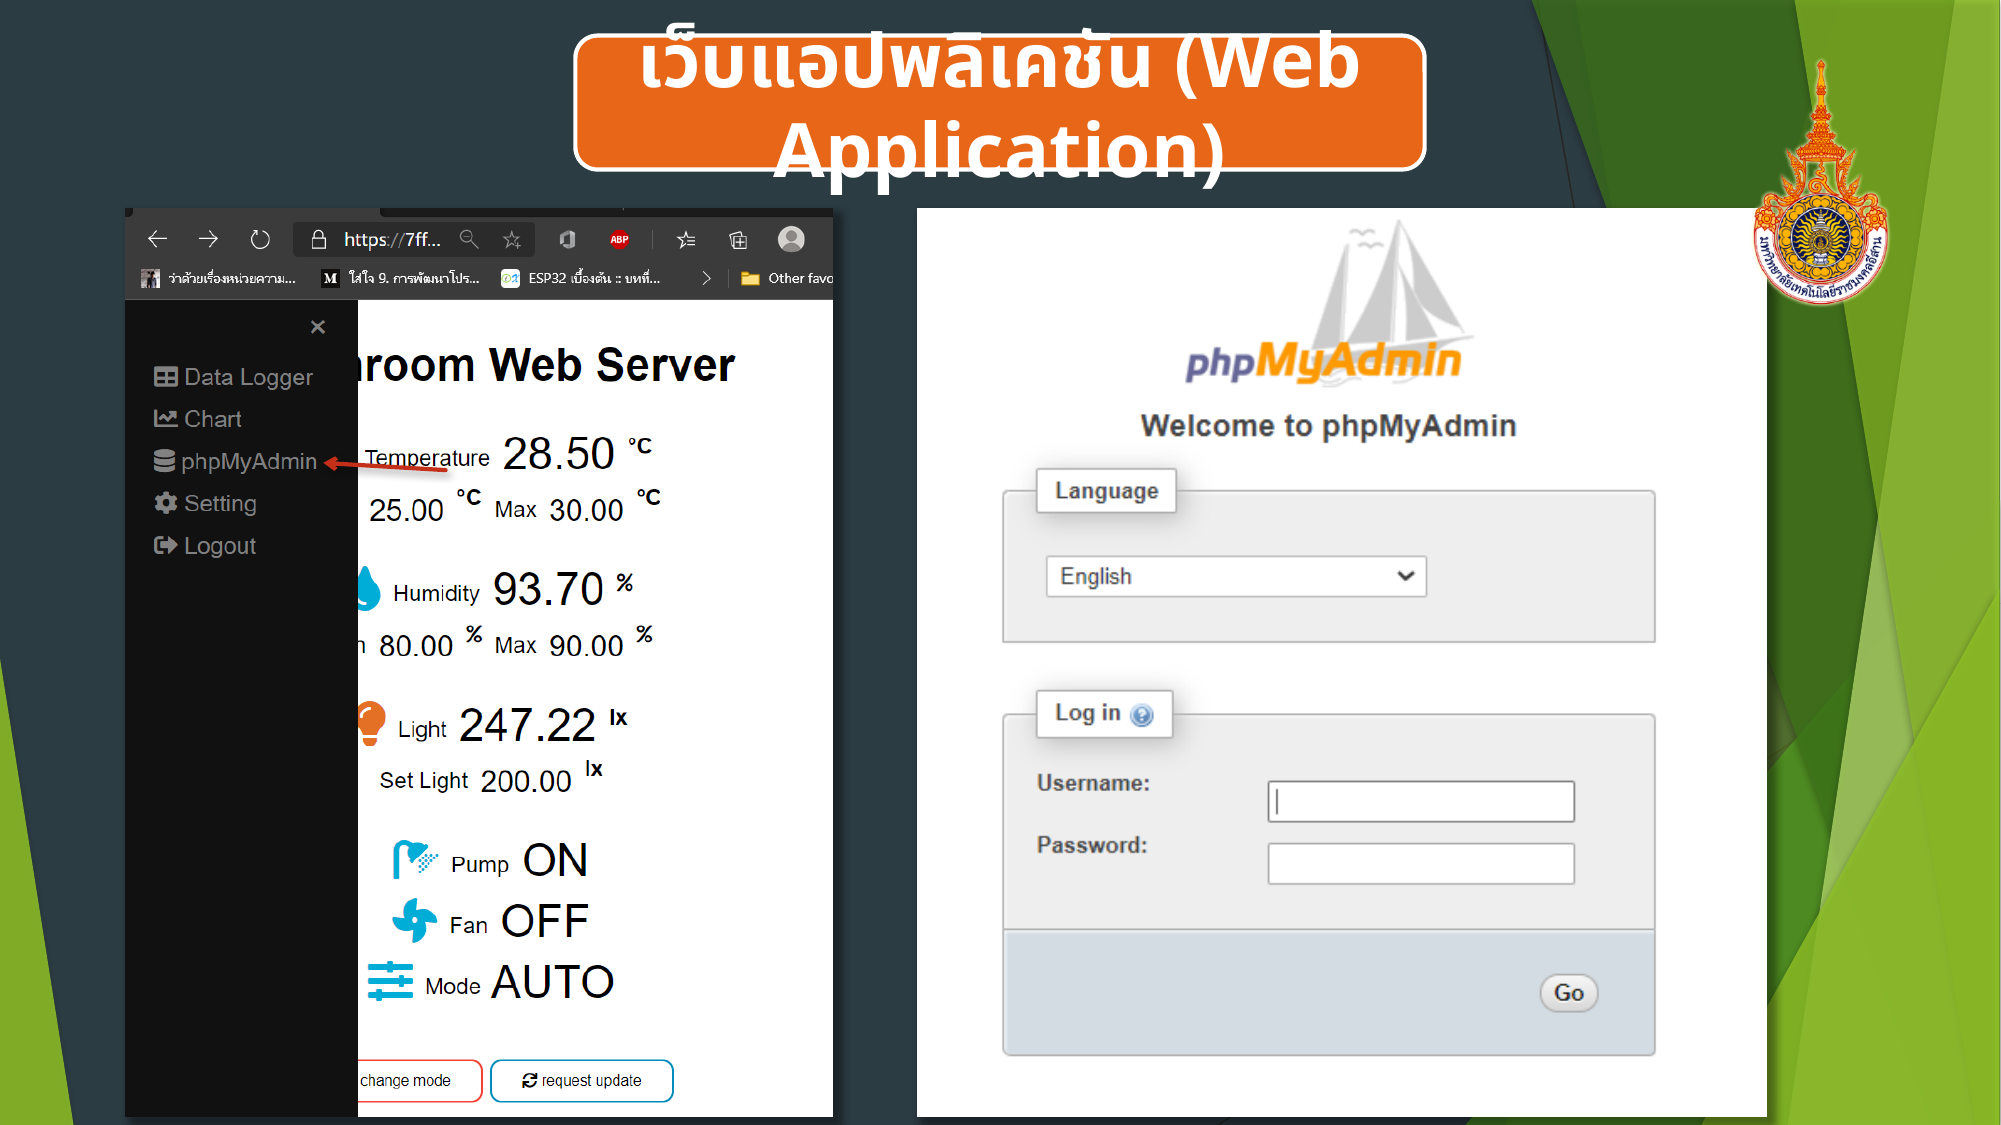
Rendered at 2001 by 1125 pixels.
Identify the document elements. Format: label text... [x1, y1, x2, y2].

picture [916, 47, 1892, 1117]
text_box เว็บแอปพลิเคชัน (Web Application) [573, 33, 1427, 172]
picture [124, 207, 833, 1117]
